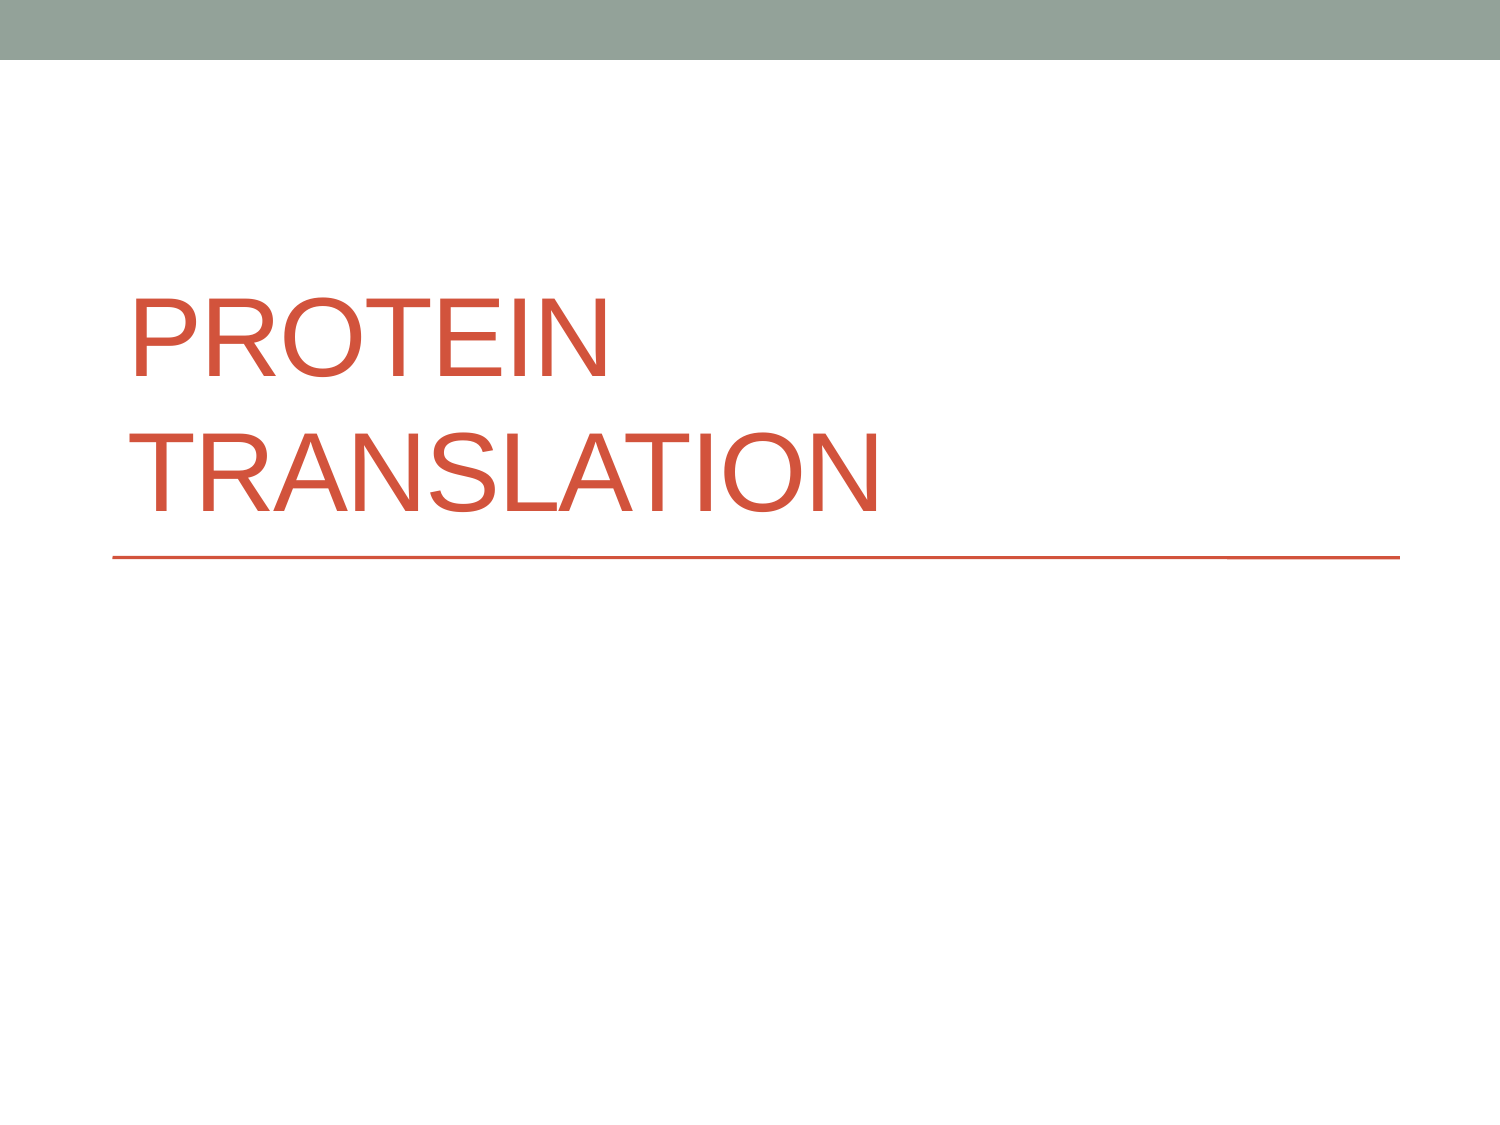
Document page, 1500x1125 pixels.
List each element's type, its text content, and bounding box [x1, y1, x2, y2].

title Protein translation [112, 224, 1400, 542]
